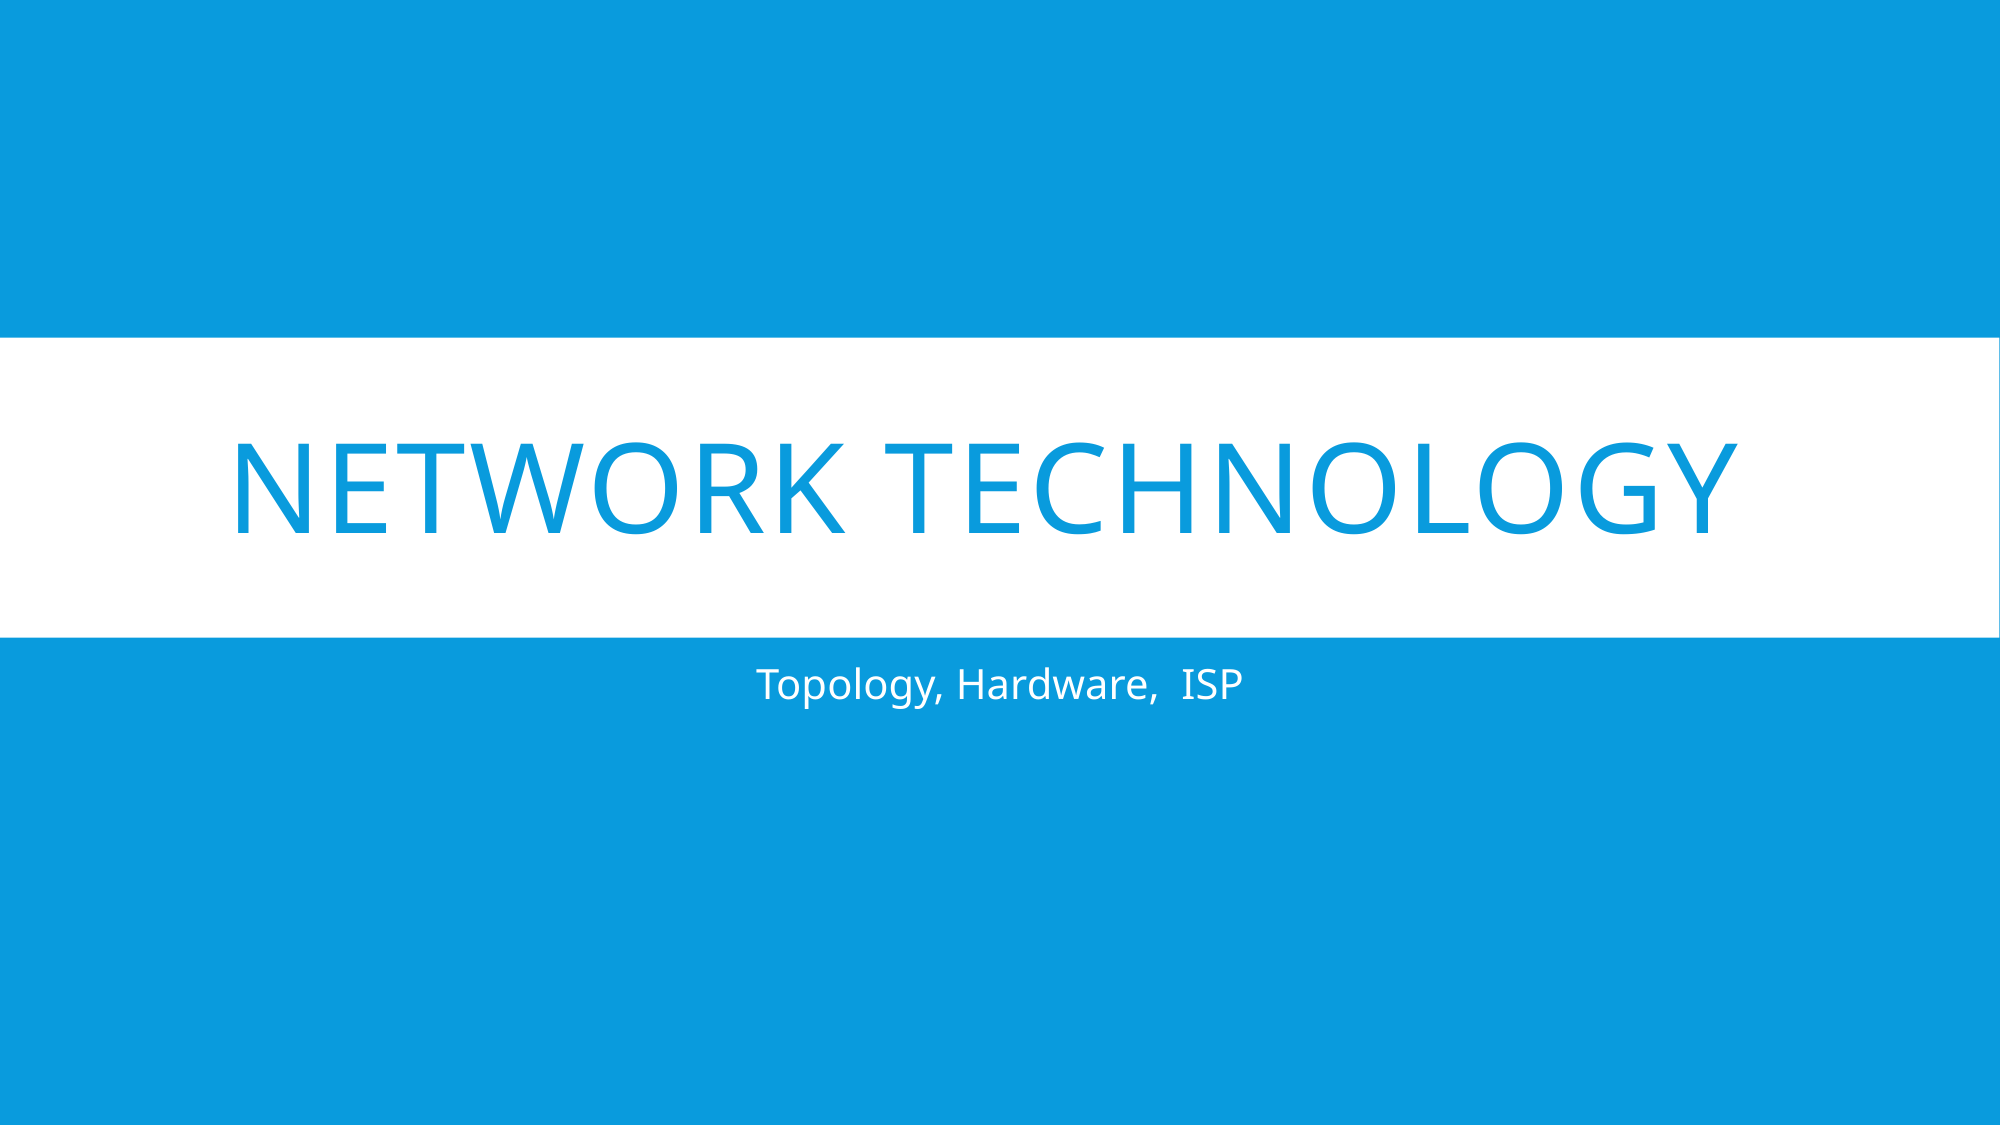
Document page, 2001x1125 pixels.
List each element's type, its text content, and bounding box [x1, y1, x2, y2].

subtitle Topology, Hardware, ISP [249, 655, 1750, 871]
title Network Technology [60, 355, 1942, 641]
